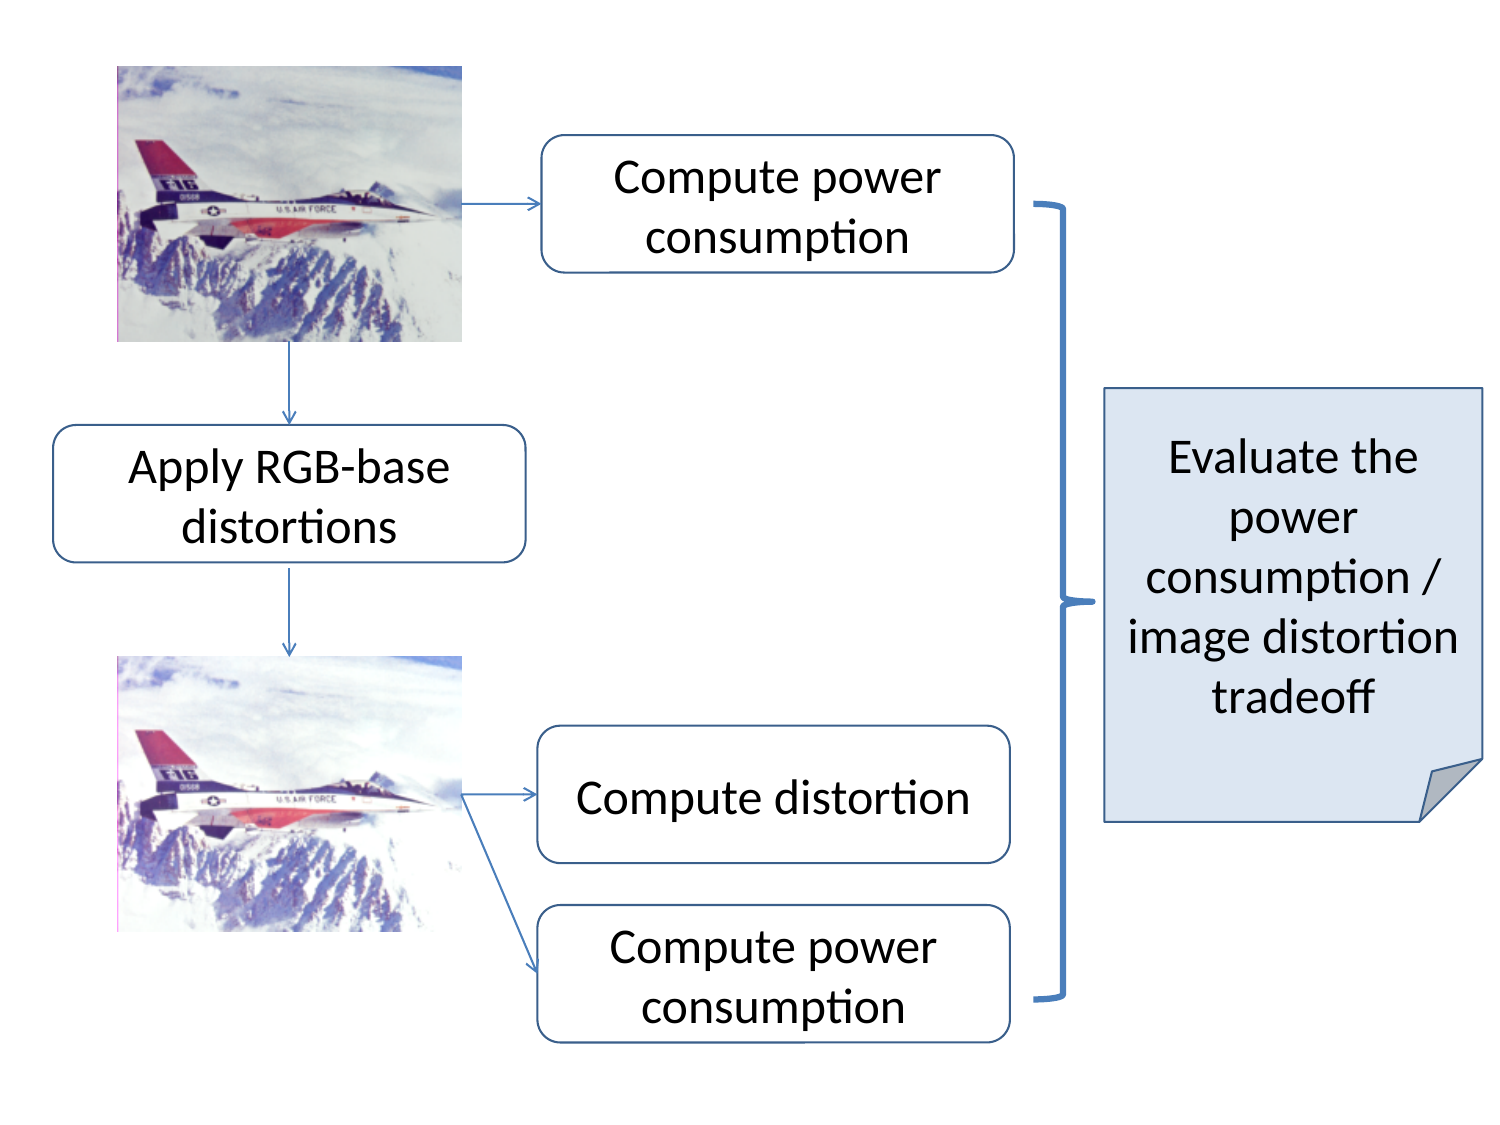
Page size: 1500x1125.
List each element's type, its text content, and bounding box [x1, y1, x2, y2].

text_box Evaluate the power consumption / image distortion tradeoff [1102, 386, 1485, 824]
picture [117, 66, 462, 342]
text_box Apply RGB-base distortions [50, 422, 528, 565]
picture [117, 656, 462, 933]
text_box Compute distortion [535, 723, 1012, 866]
text_box Compute power consumption [539, 132, 1017, 275]
text_box Compute power consumption [535, 902, 1012, 1045]
text_box [1033, 203, 1094, 1001]
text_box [460, 794, 538, 974]
